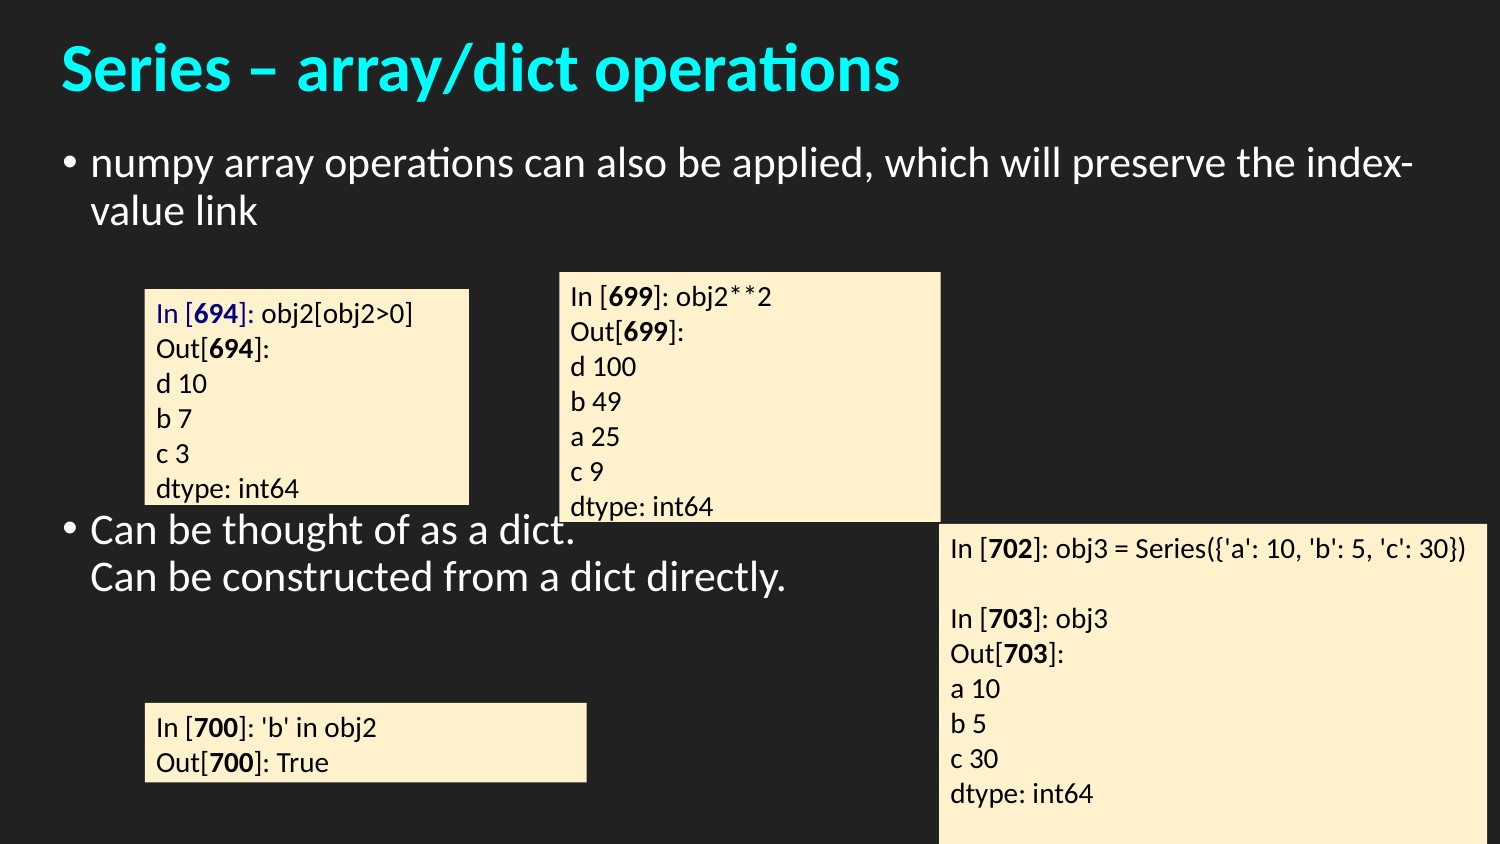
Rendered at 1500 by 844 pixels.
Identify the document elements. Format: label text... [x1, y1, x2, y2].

text_box In [699]: obj2**2 Out[699]: d 100 b 49 a 25 c 9 dtype: int64 [559, 272, 941, 522]
text_box In [700]: 'b' in obj2 Out[700]: True [144, 702, 587, 783]
text_box In [702]: obj3 = Series({'a': 10, 'b': 5, 'c': 30}) In [703]: obj3 Out[703]: a 10 b 5 c 30 dtype: int64 [939, 523, 1488, 844]
list numpy array operations can also be applied, which will preserve the index-value link Can be thought of as a dict. Can be constructed from a dict directly. [50, 134, 1453, 751]
text_box In [694]: obj2[obj2>0] Out[694]: d 10 b 7 c 3 dtype: int64 [144, 289, 469, 505]
title Series – array/dict operations [50, 17, 1453, 121]
